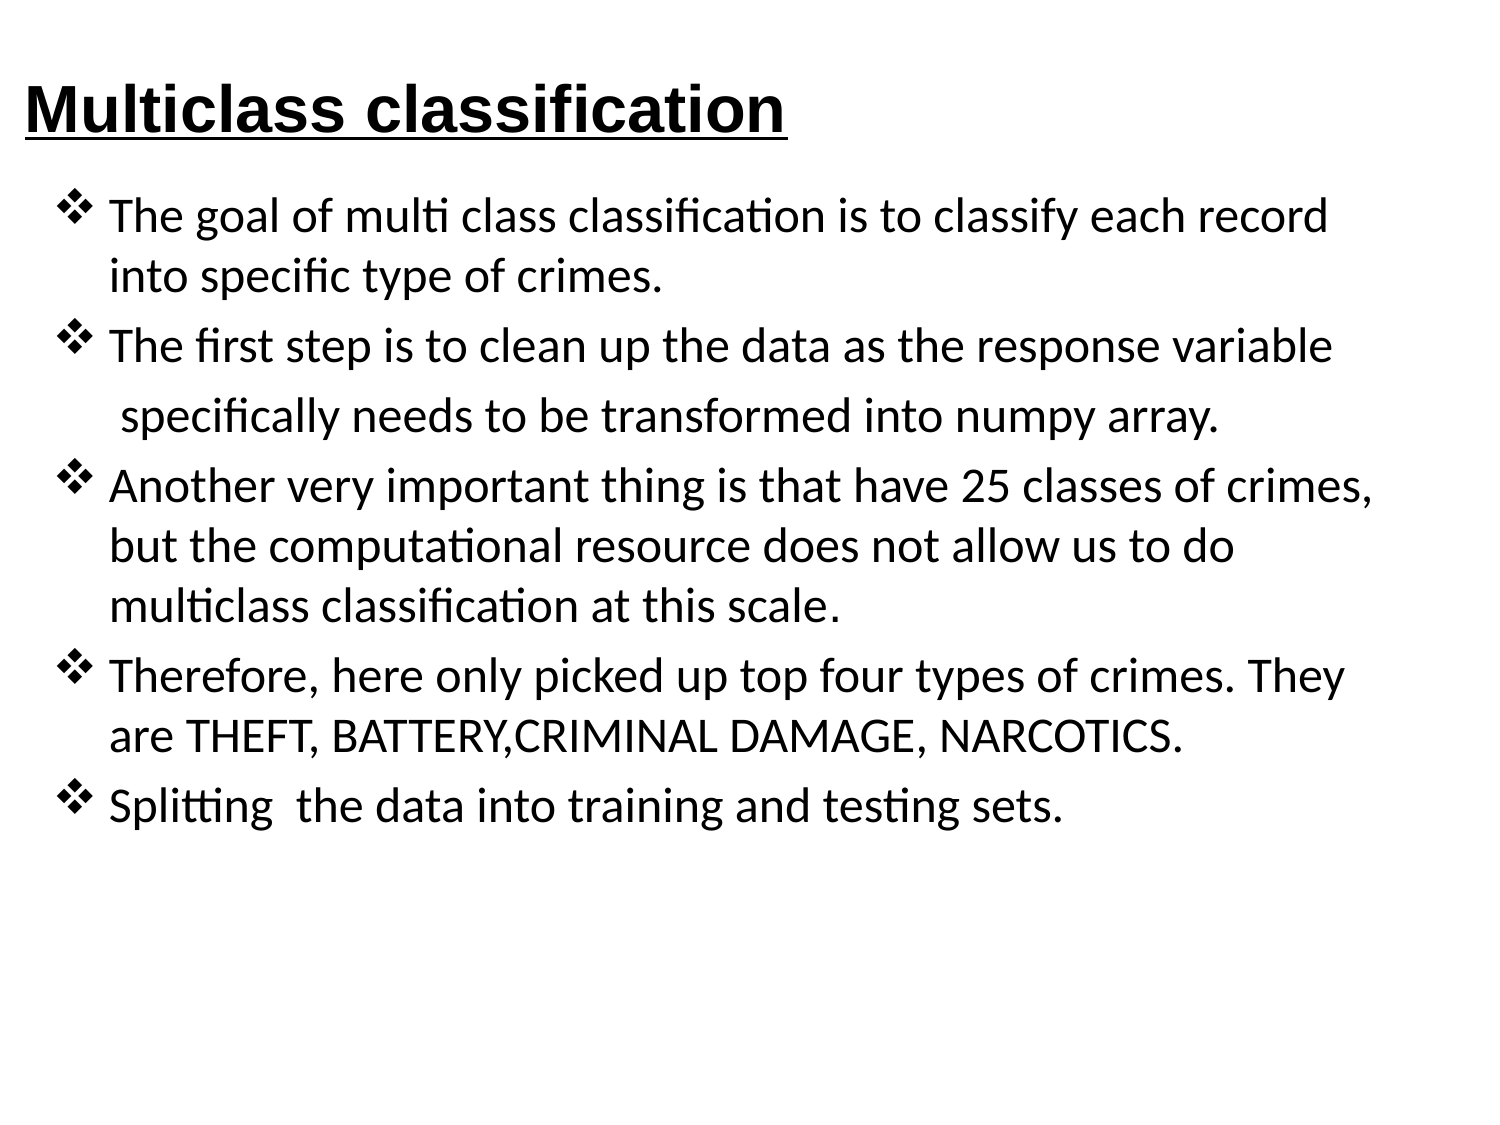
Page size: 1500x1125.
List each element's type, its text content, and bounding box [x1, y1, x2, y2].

list The goal of multi class classification is to classify each record into specific type of crimes. The first step is to clean up the data as the response variable specifically needs to be transformed into numpy array. Another very important thing is that have 25 classes of crimes, but the computational resource does not allow us to do multiclass classification at this scale. Therefore, here only picked up top four types of crimes. They are THEFT, BATTERY,CRIMINAL DAMAGE, NARCOTICS. Splitting the data into training and testing sets. [37, 174, 1413, 1005]
title Multiclass classification [0, 37, 813, 175]
